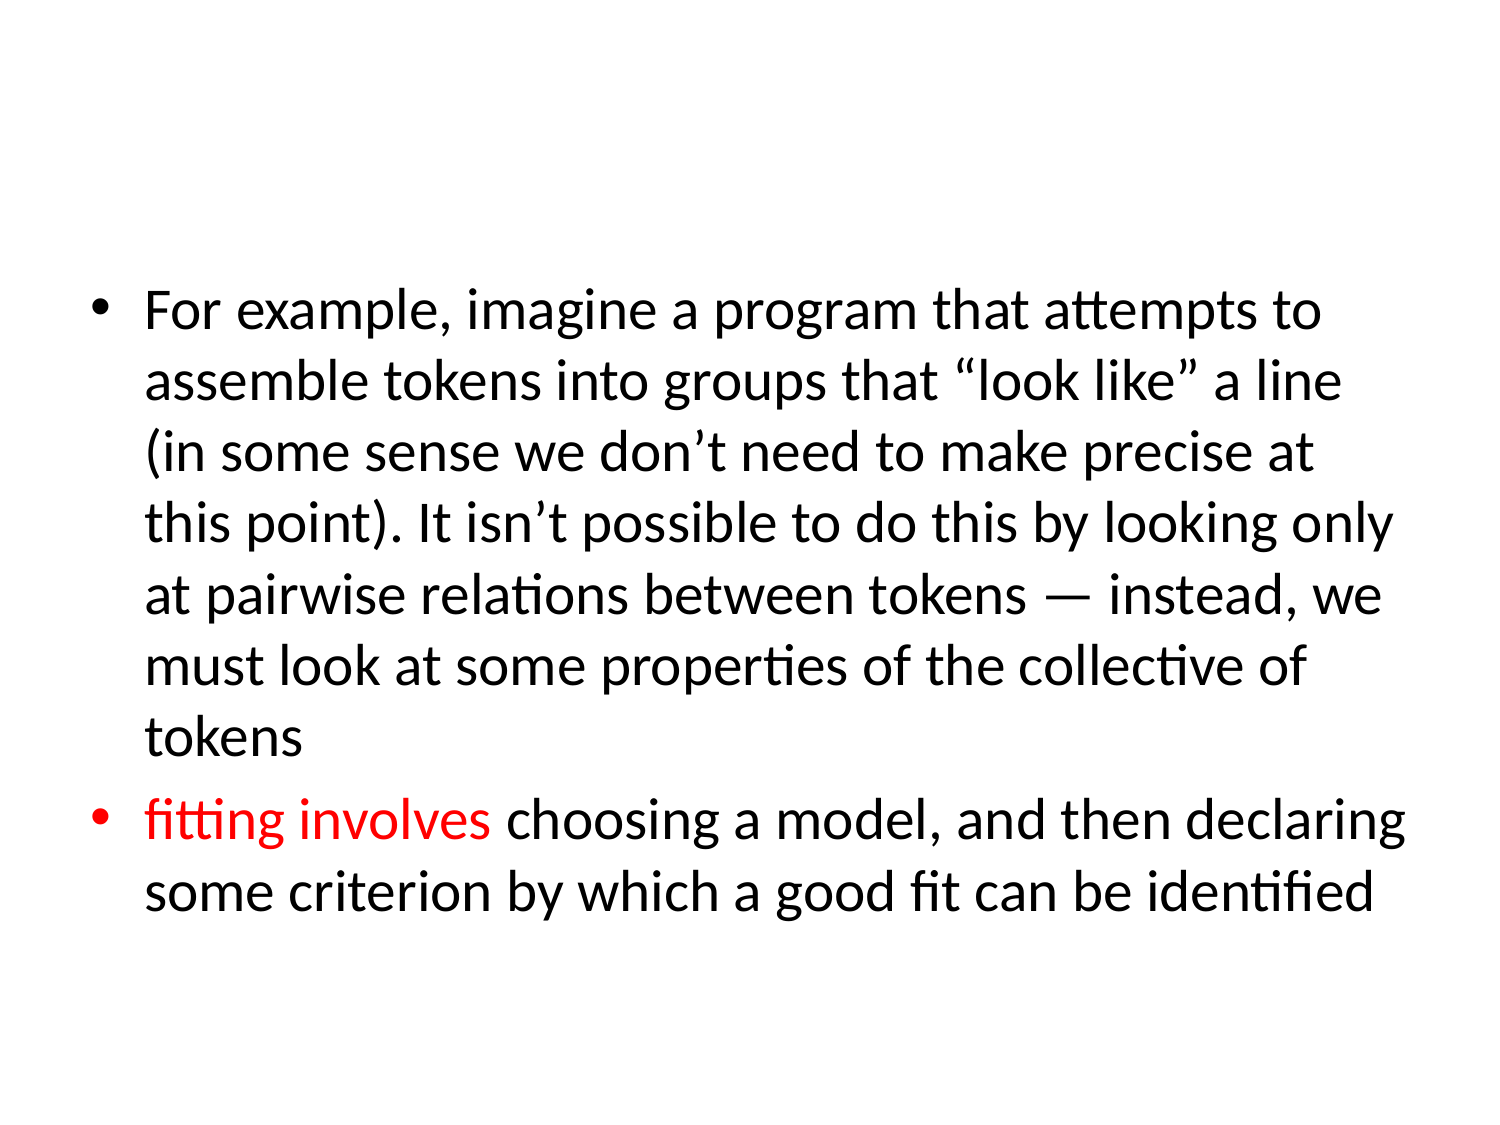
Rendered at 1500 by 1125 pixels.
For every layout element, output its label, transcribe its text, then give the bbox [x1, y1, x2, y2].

list For example, imagine a program that attempts to assemble tokens into groups that “look like” a line (in some sense we don’t need to make precise at this point). It isn’t possible to do this by looking only at pairwise relations between tokens — instead, we must look at some properties of the collective of tokens fitting involves choosing a model, and then declaring some criterion by which a good fit can be identified [75, 262, 1425, 1005]
